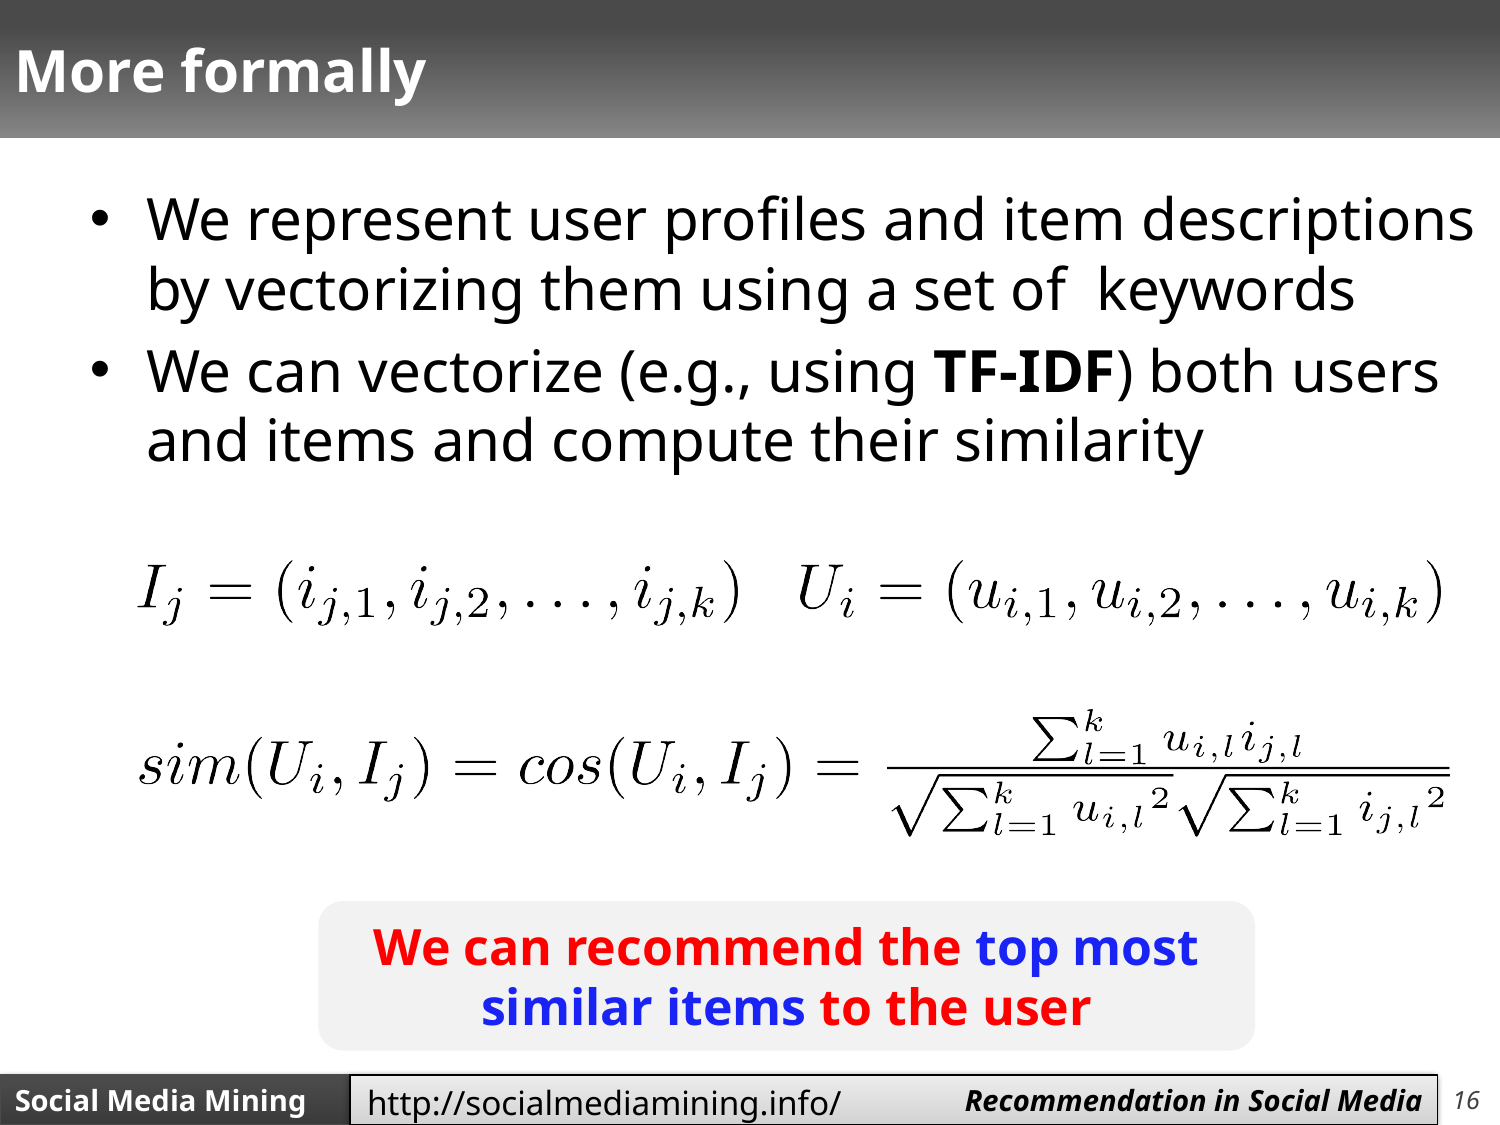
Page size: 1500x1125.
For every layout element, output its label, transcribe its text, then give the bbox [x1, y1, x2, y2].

picture [137, 560, 738, 627]
text_box We can recommend the top most similar items to the user [318, 901, 1256, 1051]
picture [799, 560, 1442, 626]
picture [138, 709, 1451, 837]
title More formally [0, 0, 1500, 138]
